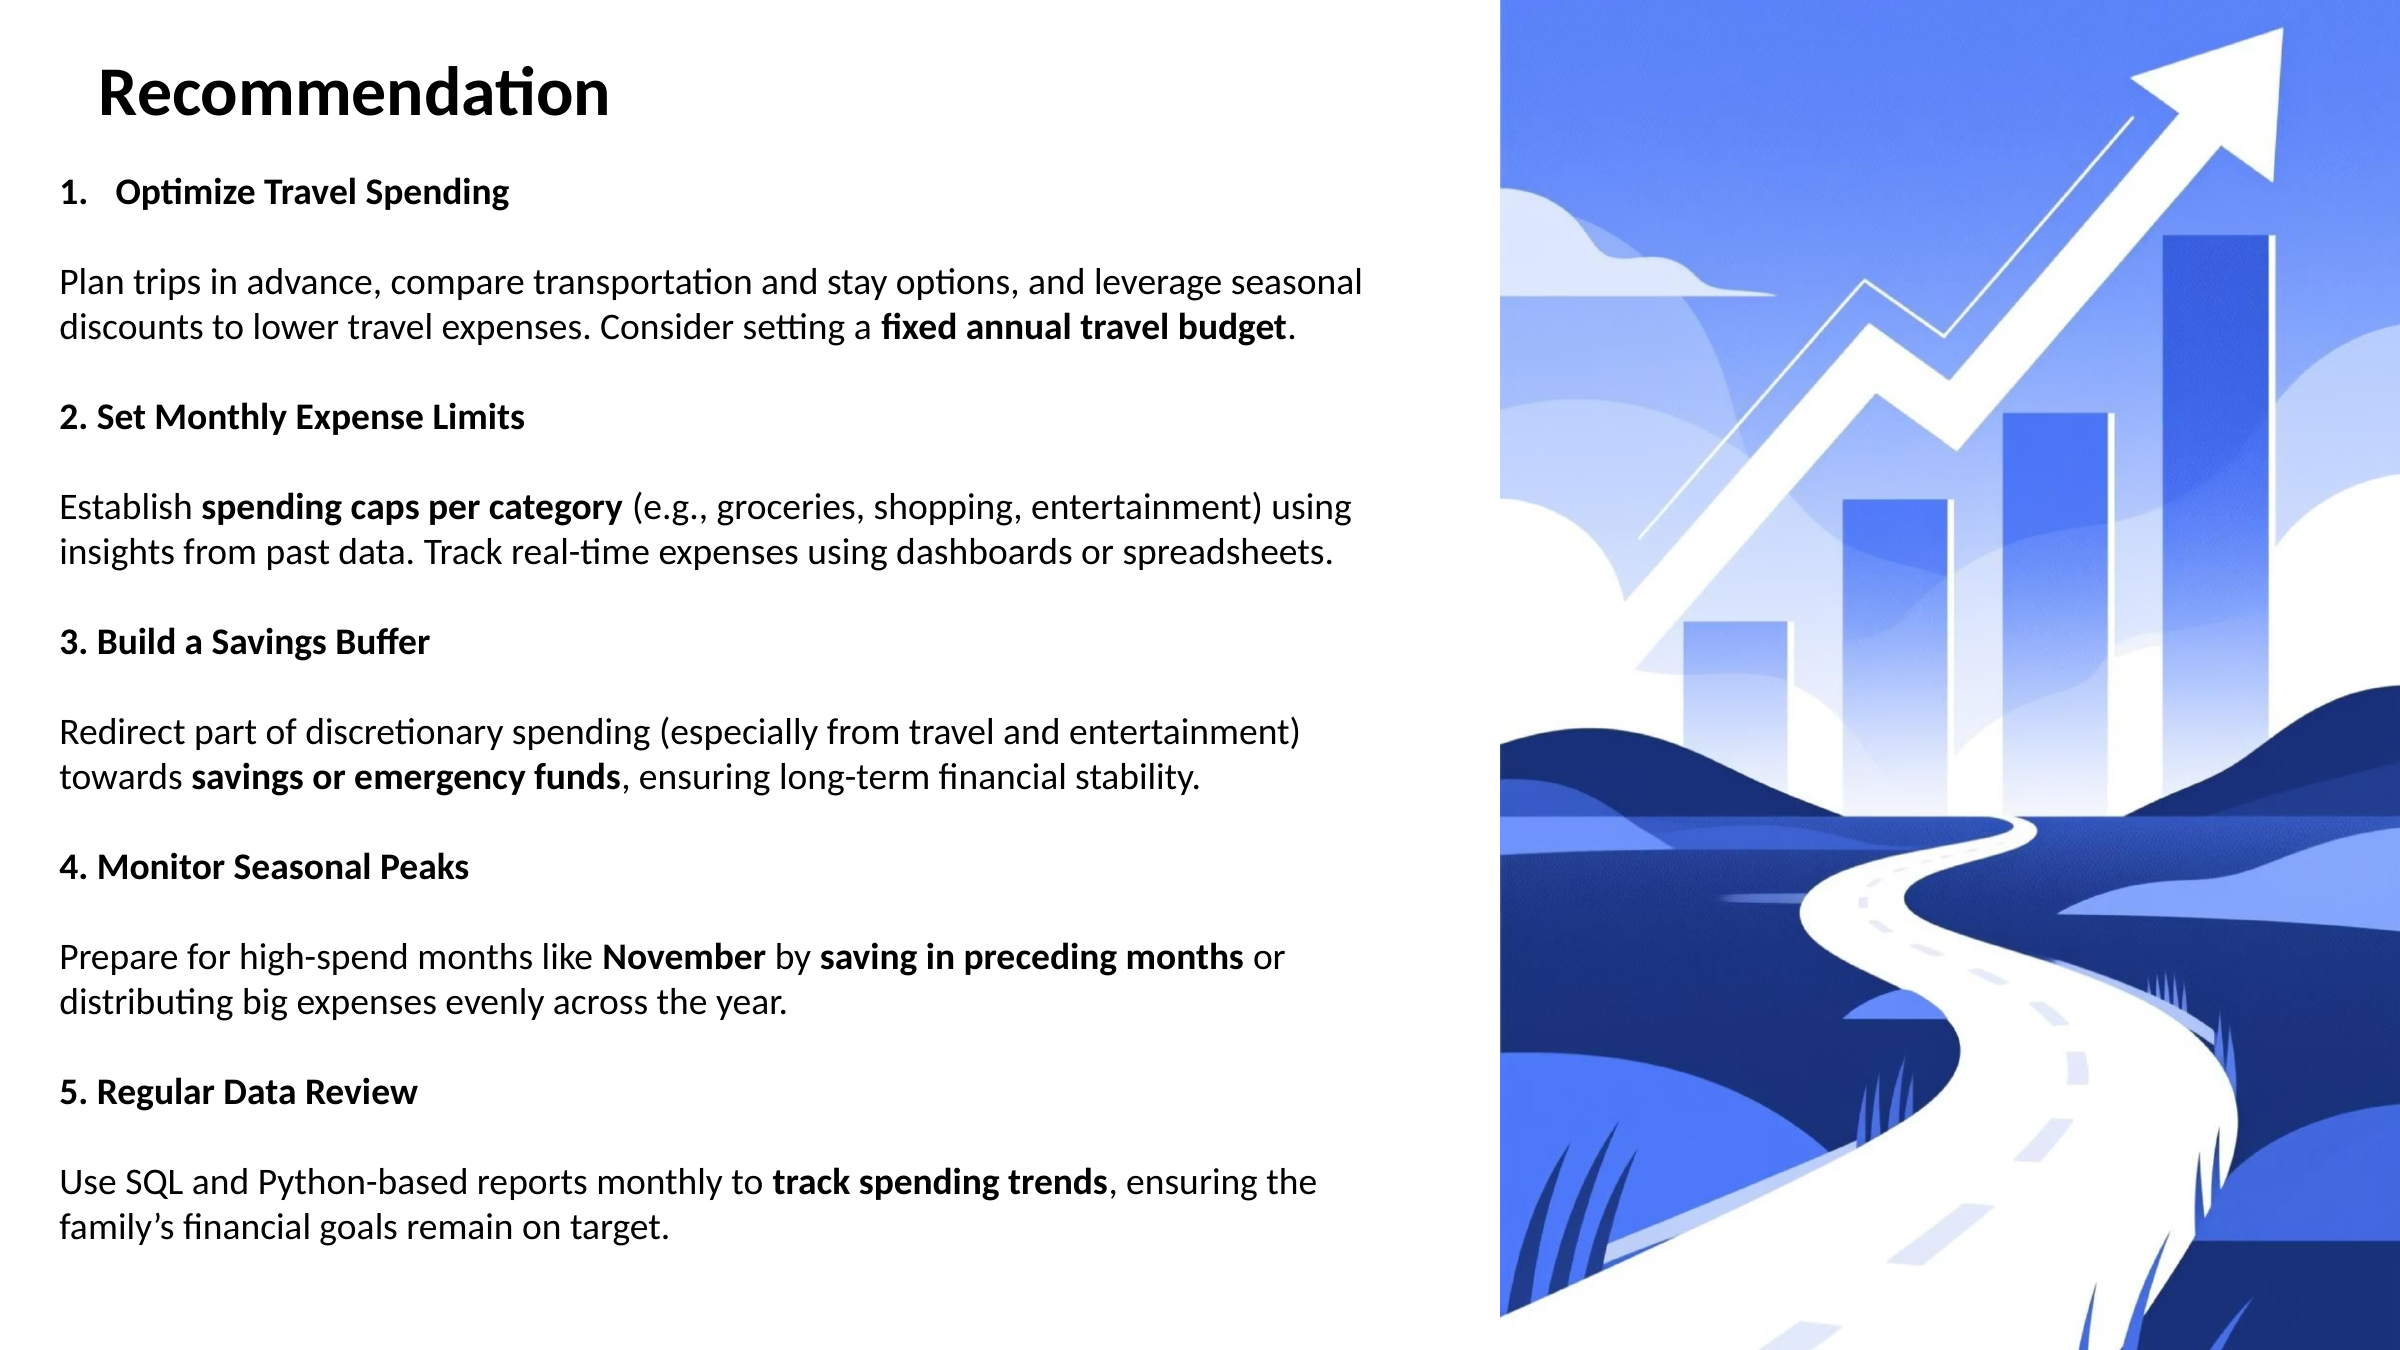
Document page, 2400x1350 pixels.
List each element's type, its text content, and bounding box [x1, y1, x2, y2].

picture [1499, 0, 2400, 1350]
text_box Recommendation [98, 41, 1202, 130]
text_box Optimize Travel Spending Plan trips in advance, compare transportation and stay options, and leverage seasonal discounts to lower travel expenses. Consider setting a fixed annual travel budget. 2. Set Monthly Expense Limits Establish spending caps per category (e.g., groceries, shopping, entertainment) using insights from past data. Track real-time expenses using dashboards or spreadsheets. 3. Build a Savings Buffer Redirect part of discretionary spending (especially from travel and entertainment) towards savings or emergency funds, ensuring long-term financial stability. 4. Monitor Seasonal Peaks Prepare for high-spend months like November by saving in preceding months or distributing big expenses evenly across the year. 5. Regular Data Review Use SQL and Python-based reports monthly to track spending trends, ensuring the family’s financial goals remain on target. [44, 159, 1430, 1300]
